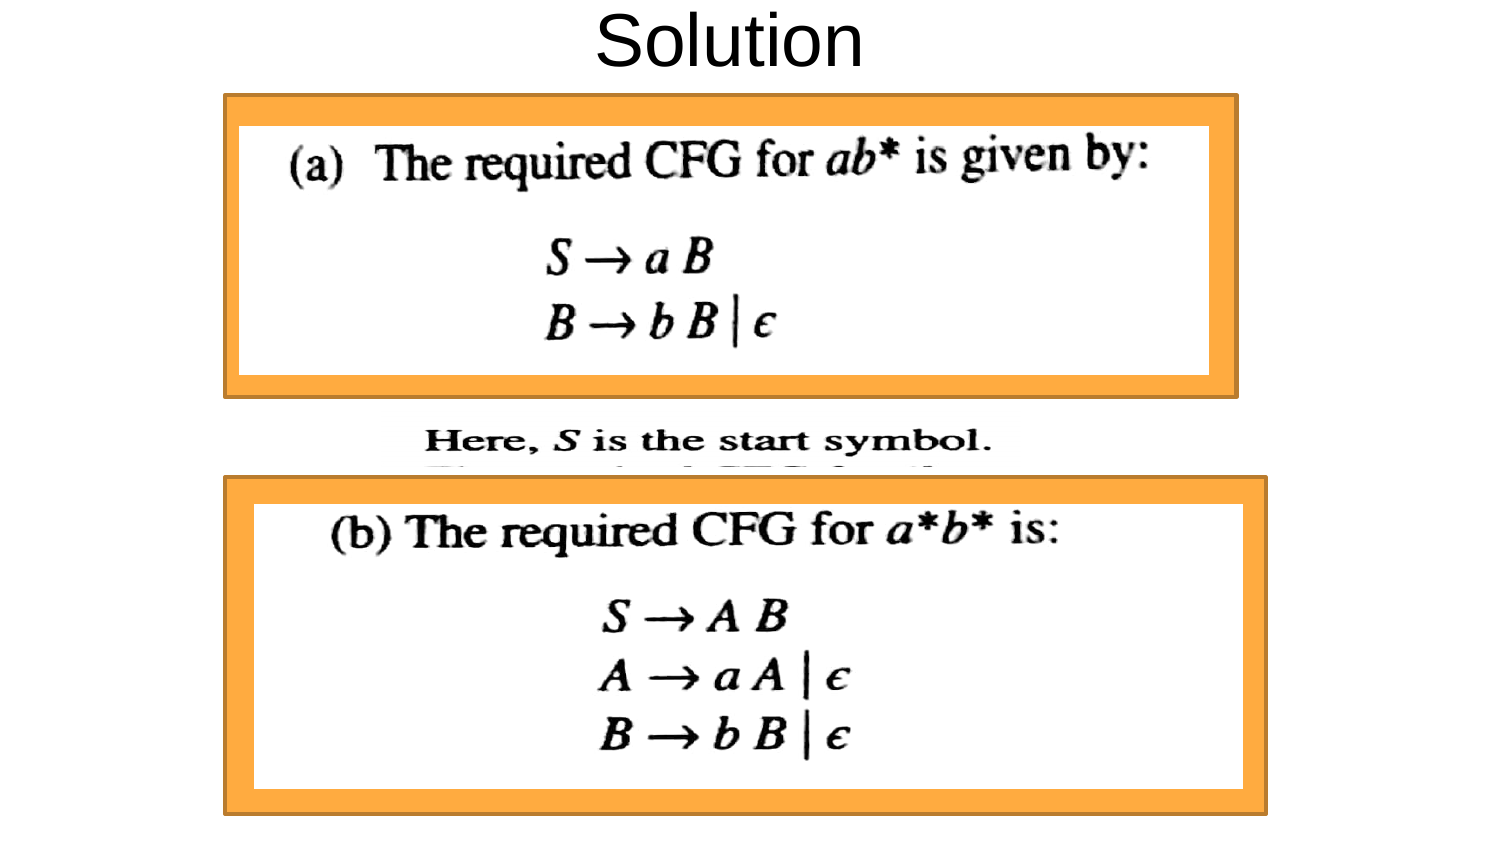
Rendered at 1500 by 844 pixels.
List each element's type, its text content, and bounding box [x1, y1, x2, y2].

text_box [224, 477, 1267, 815]
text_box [224, 94, 1237, 398]
picture [380, 407, 1021, 467]
title Solution [31, 0, 1429, 74]
